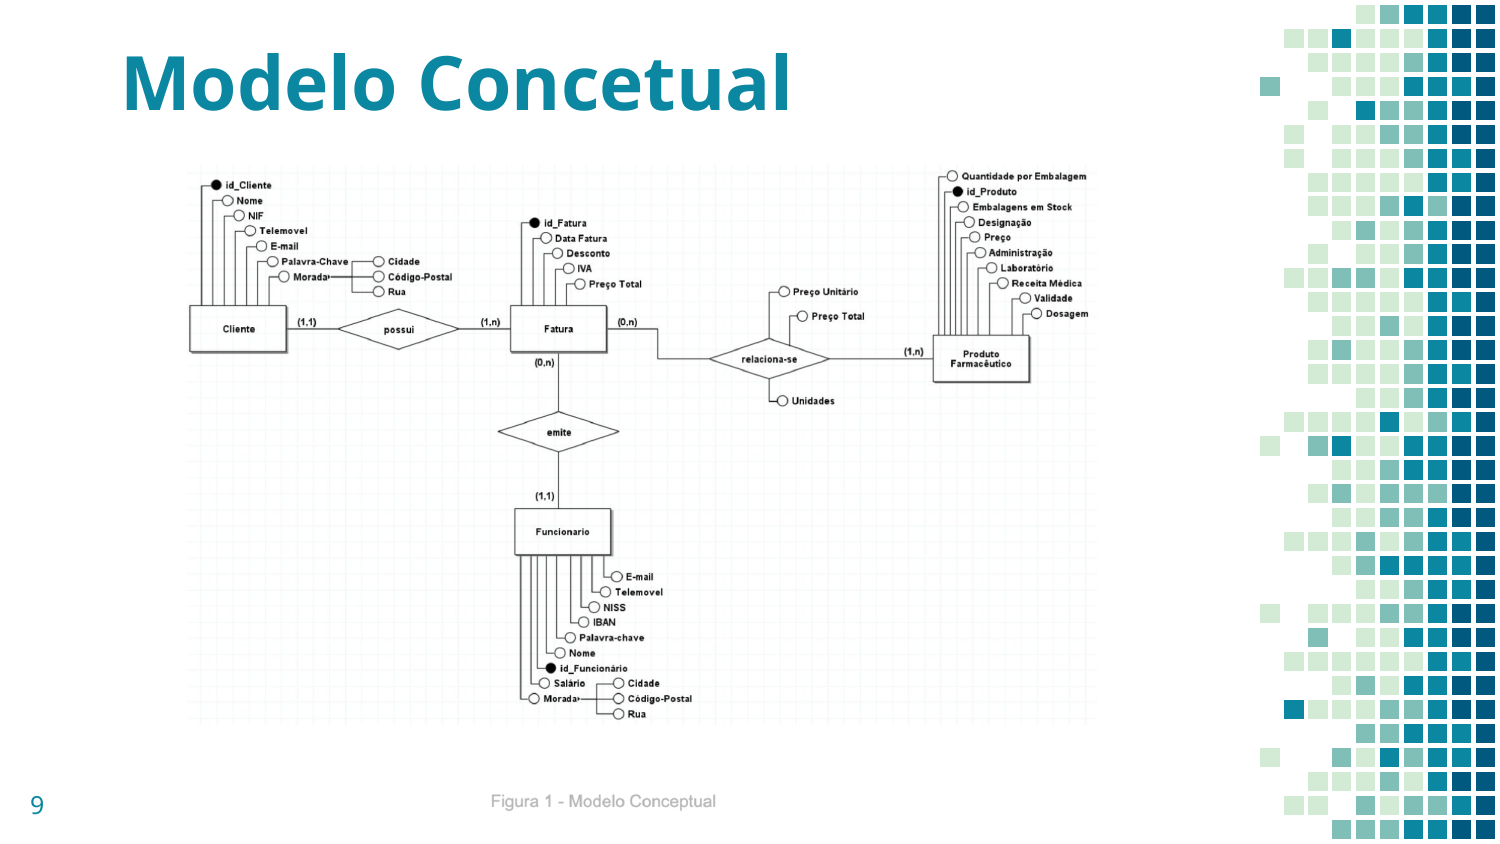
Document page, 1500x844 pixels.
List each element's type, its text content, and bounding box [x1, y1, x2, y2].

picture [160, 131, 1127, 840]
title Modelo Concetual [105, 0, 1215, 141]
slide_number 9 [15, 774, 105, 839]
